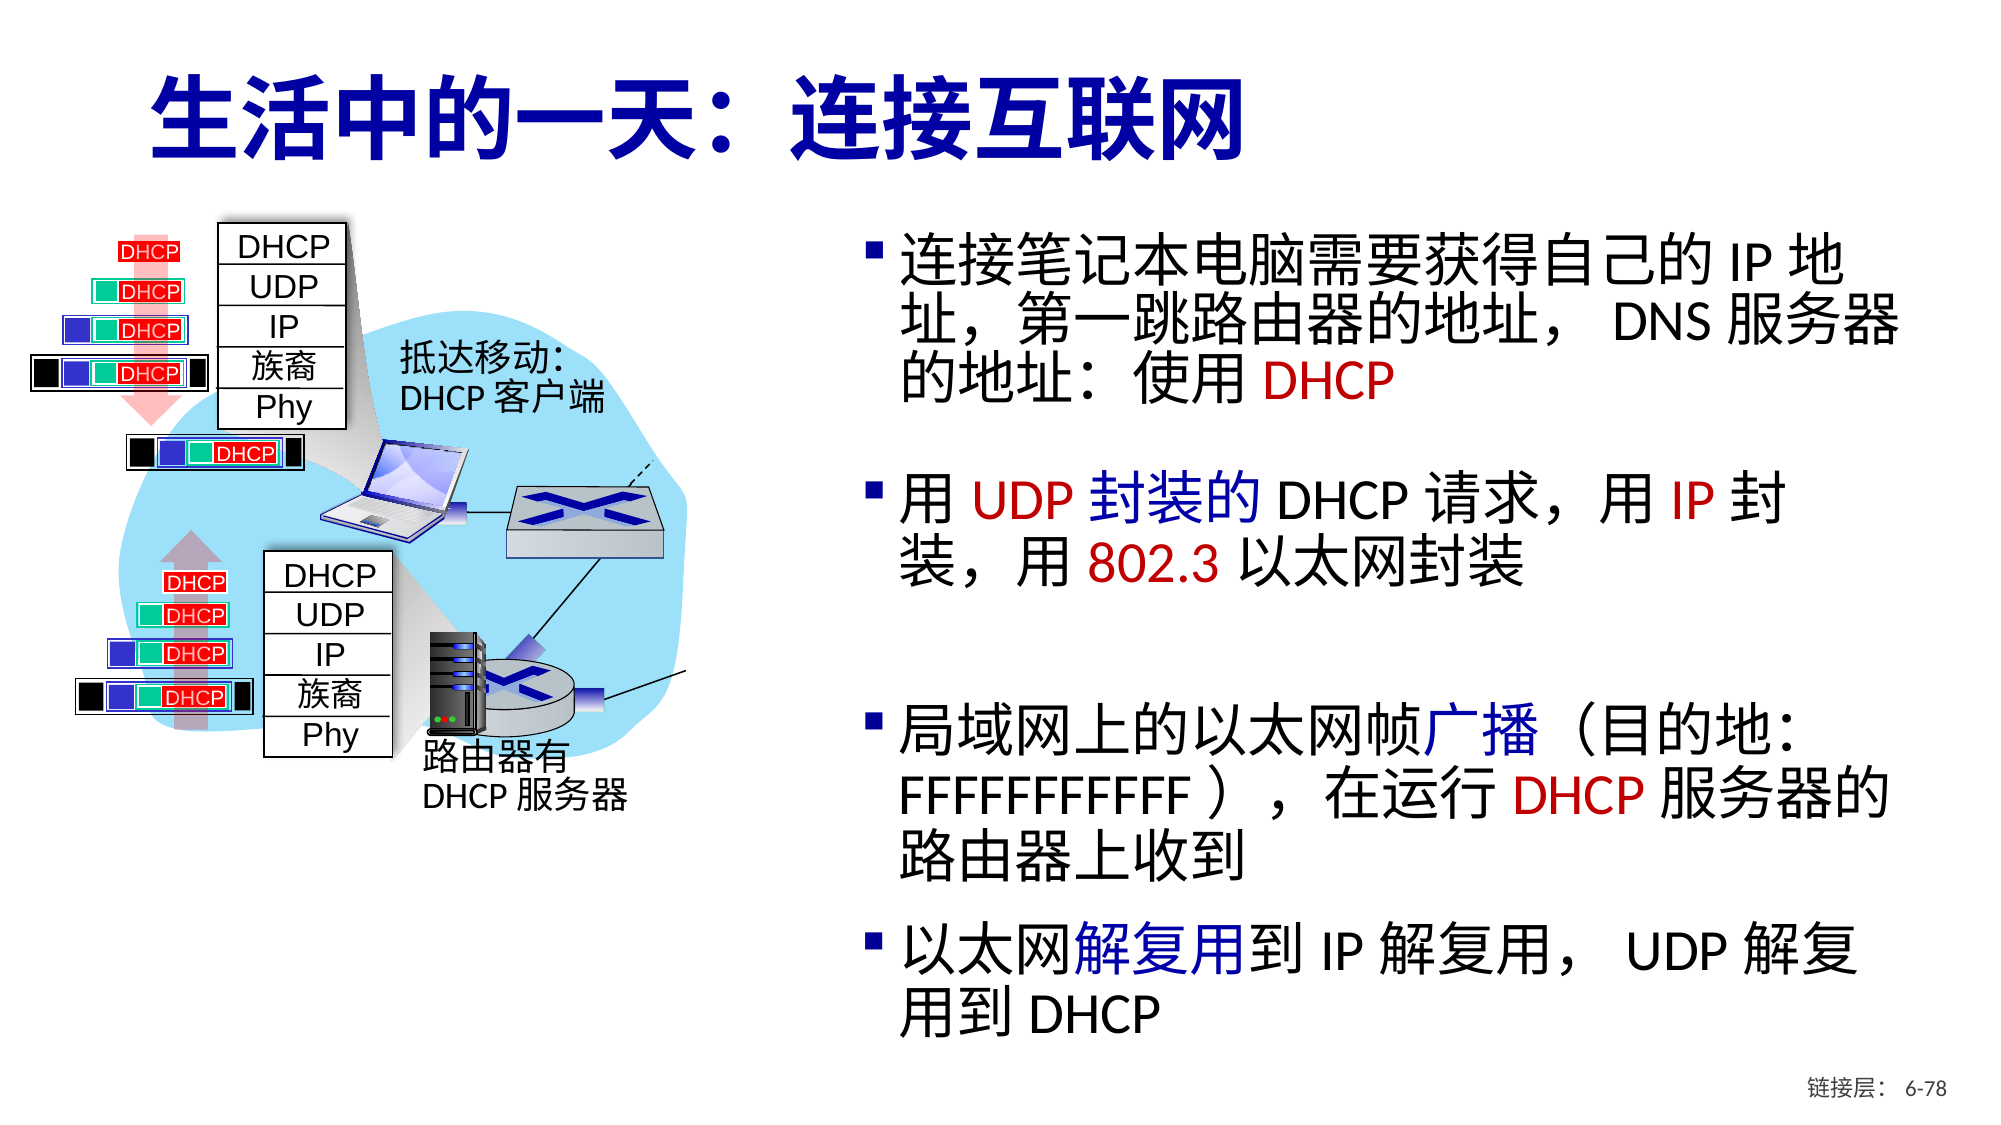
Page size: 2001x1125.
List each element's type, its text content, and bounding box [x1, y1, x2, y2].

text_box [170, 392, 215, 432]
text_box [262, 546, 479, 762]
text_box 局域网上的以太网帧广播（目的地：FFFFFFFFFFF），在运行DHCP服务器的路由器上收到 [845, 693, 1925, 951]
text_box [319, 439, 470, 546]
text_box 连接笔记本电脑需要获得自己的IP地址，第一跳路由器的地址，DNS服务器的地址：使用DHCP [846, 226, 1944, 433]
title 生活中的一天：连接互联网 [133, 49, 1859, 197]
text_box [75, 529, 253, 730]
slide_number 链接层：6- 77 [1919, 1056, 1963, 1117]
text_box 抵达移动： DHCP客户端 [384, 333, 622, 425]
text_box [427, 632, 487, 736]
text_box 路由器有 DHCP服务器 [407, 732, 644, 824]
text_box [383, 310, 688, 732]
text_box 以太网解复用到IP解复用，UDP解复用到DHCP [845, 912, 1919, 1125]
text_box [125, 473, 319, 730]
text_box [151, 562, 241, 603]
text_box [575, 688, 605, 712]
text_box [215, 218, 383, 492]
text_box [126, 432, 304, 473]
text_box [479, 659, 575, 737]
text_box [506, 634, 546, 659]
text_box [30, 234, 209, 426]
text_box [506, 486, 664, 559]
text_box 用UDP封装的DHCP请求，用IP封装，用802.3以太网封装 [846, 462, 1891, 677]
